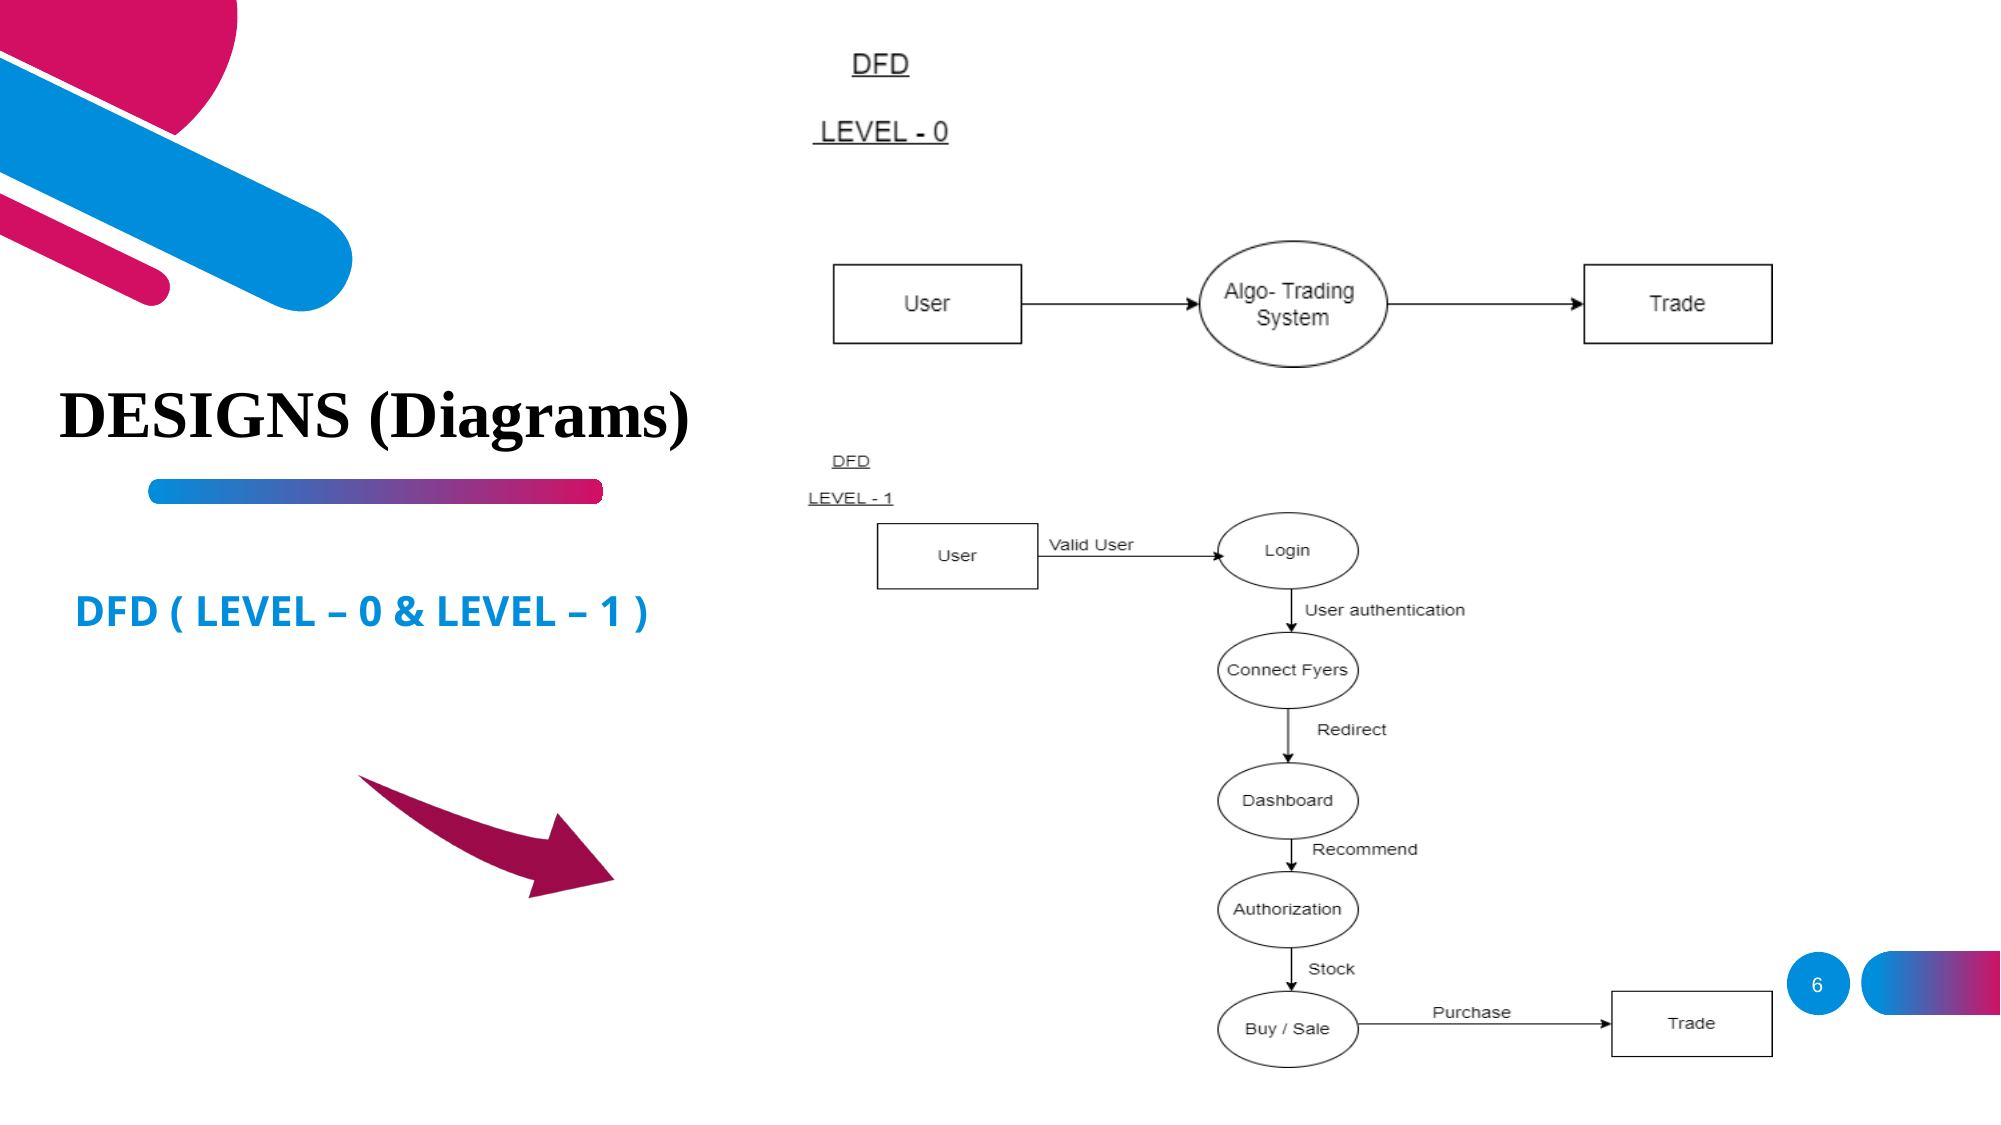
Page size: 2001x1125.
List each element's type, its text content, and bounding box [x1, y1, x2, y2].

picture [797, 447, 1773, 1068]
picture [802, 49, 1773, 368]
slide_number 6 [1773, 954, 1863, 1015]
picture [312, 702, 654, 968]
title DESIGNS (Diagrams) [44, 348, 746, 460]
list DFD ( LEVEL – 0 & LEVEL – 1 ) [59, 582, 698, 886]
